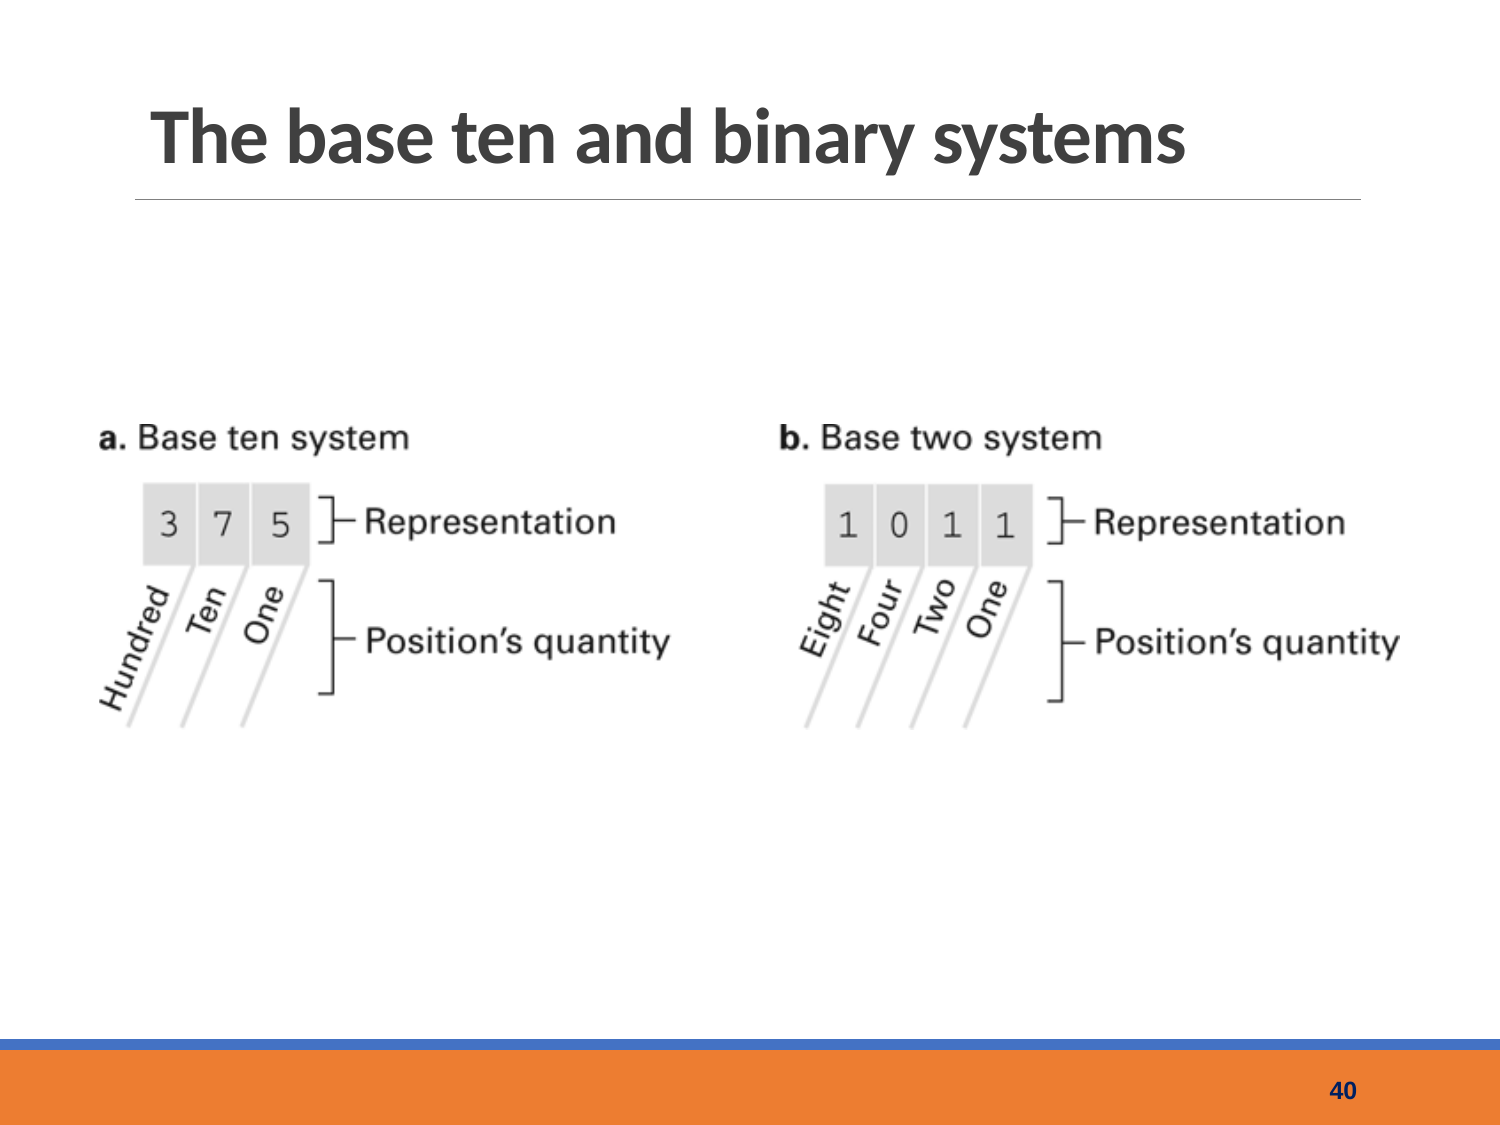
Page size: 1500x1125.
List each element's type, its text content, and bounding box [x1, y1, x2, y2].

picture [99, 424, 1401, 730]
title The base ten and binary systems [135, 47, 1438, 188]
slide_number 40 [1257, 1059, 1373, 1120]
